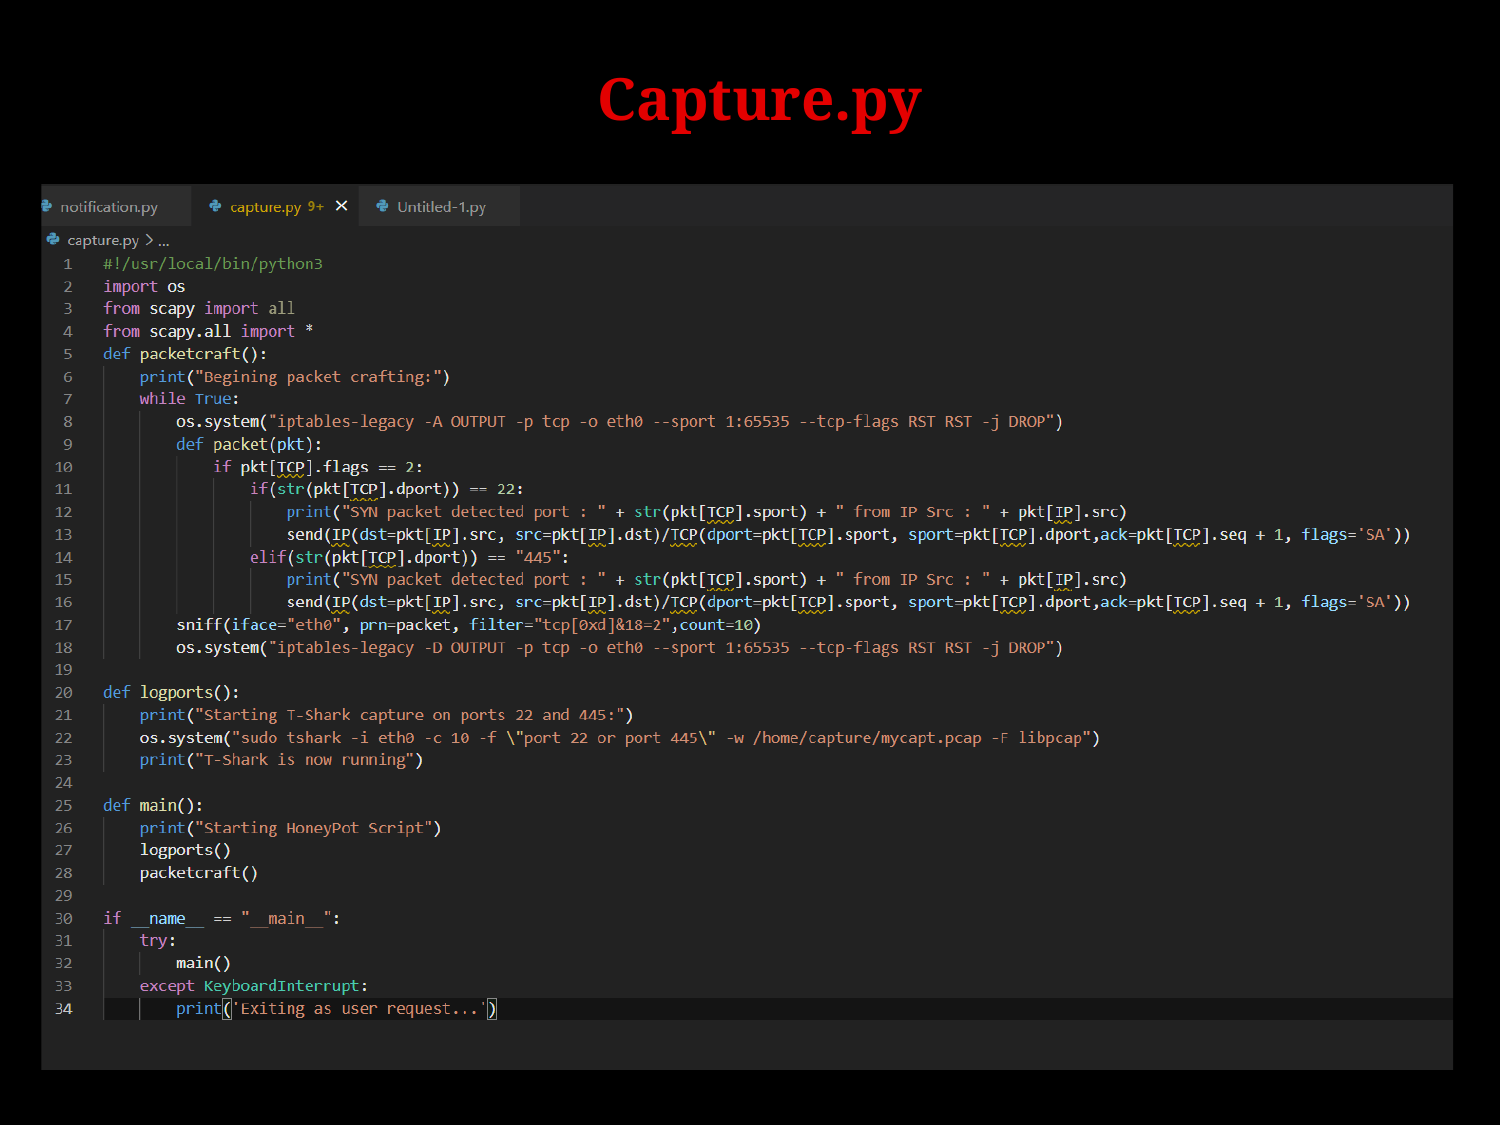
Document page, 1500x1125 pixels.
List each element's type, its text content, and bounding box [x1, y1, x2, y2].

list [41, 184, 1454, 1070]
text_box Capture.py [582, 54, 937, 140]
